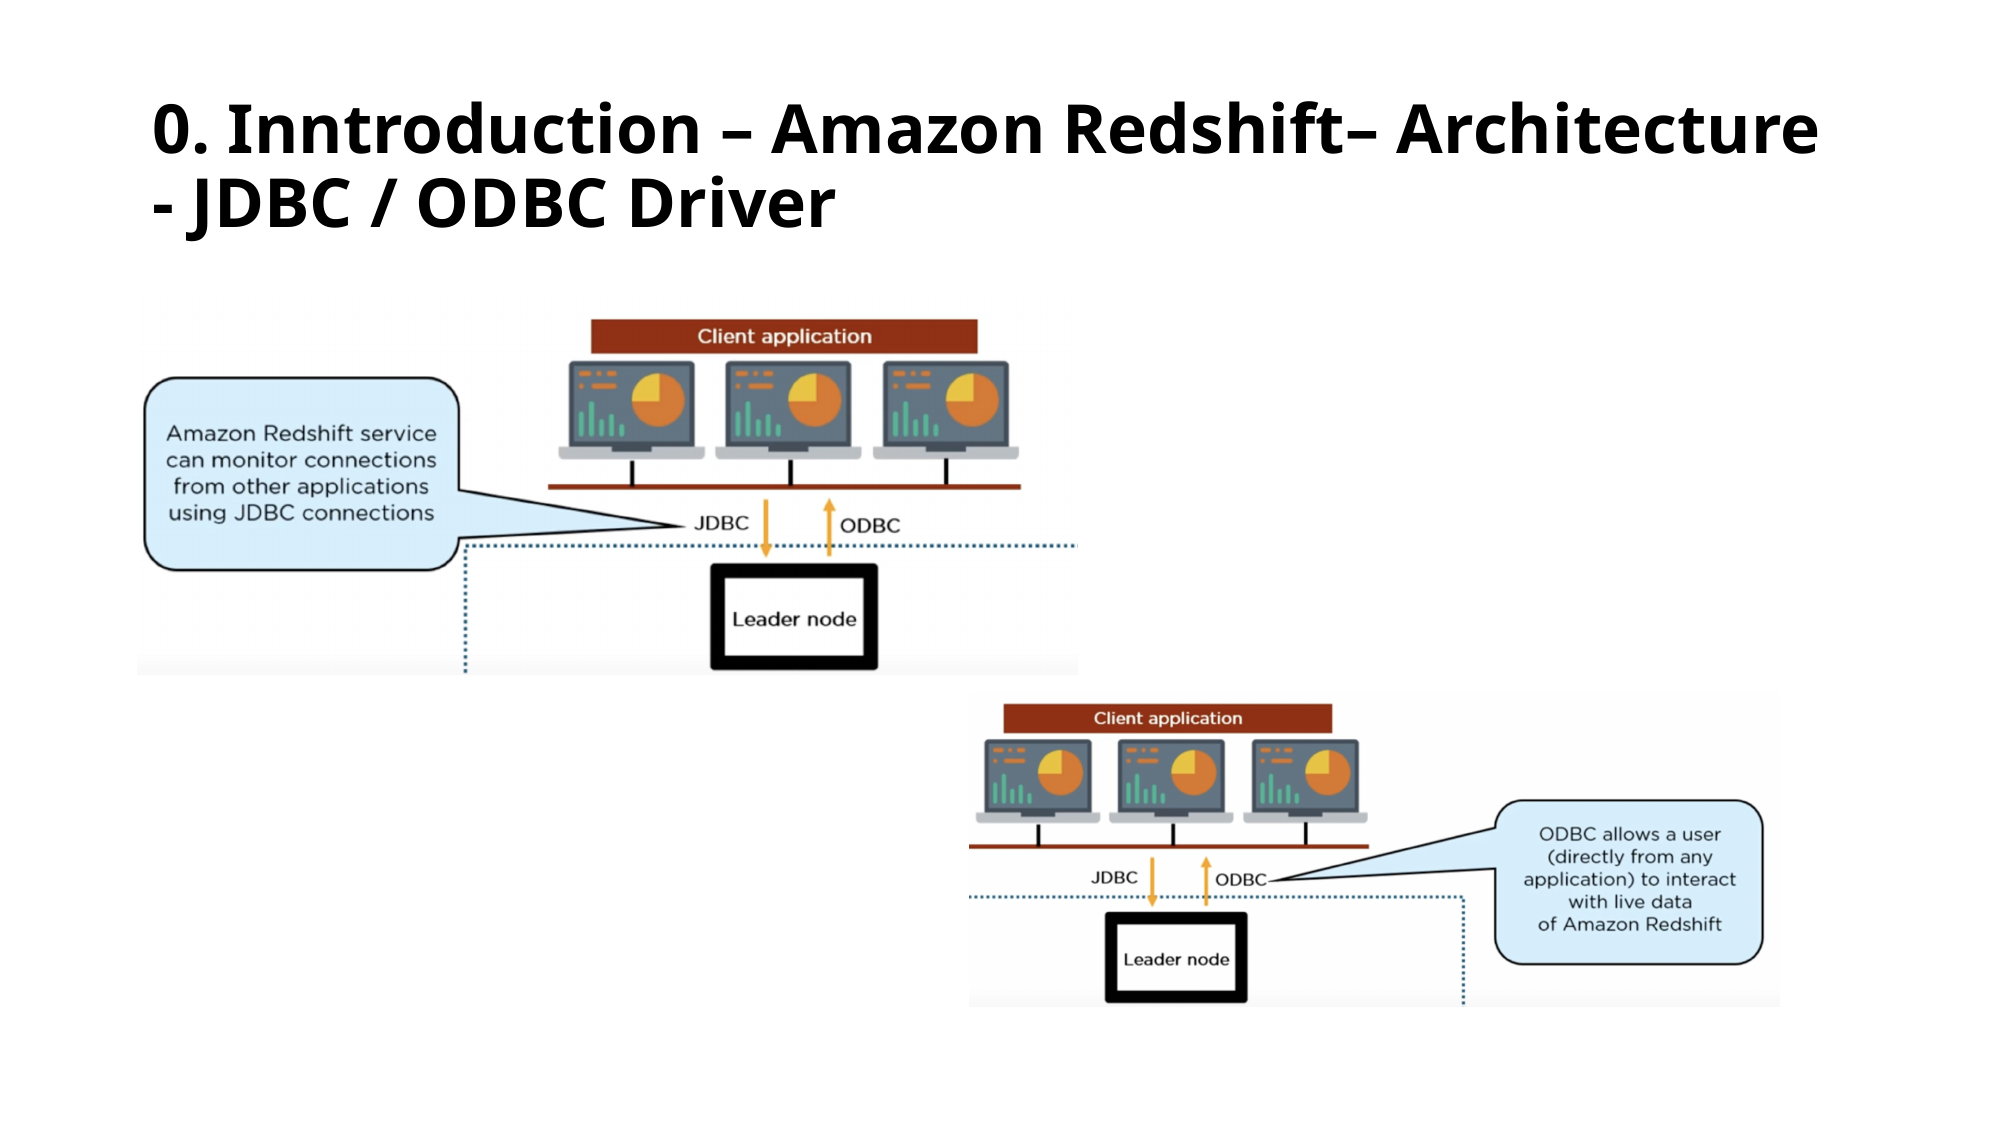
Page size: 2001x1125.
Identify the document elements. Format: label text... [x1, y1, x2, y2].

picture [969, 691, 1780, 1007]
title 0. Inntroduction – Amazon Redshift– Architecture - JDBC / ODBC Driver [137, 59, 1863, 278]
picture [137, 294, 1078, 675]
